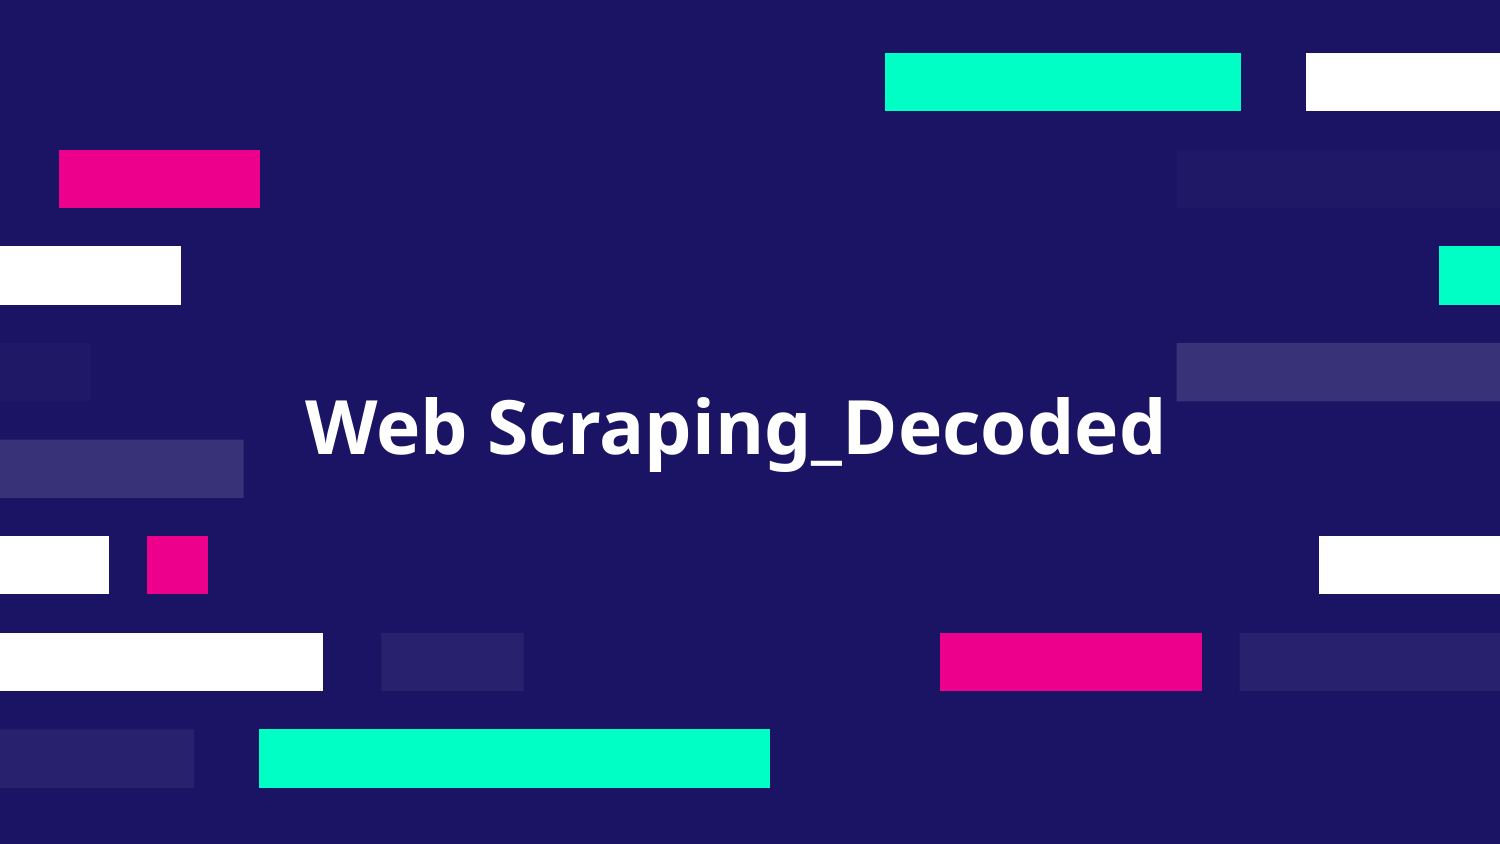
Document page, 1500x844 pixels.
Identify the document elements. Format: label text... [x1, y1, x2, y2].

title Web Scraping_Decoded [74, 329, 1457, 519]
